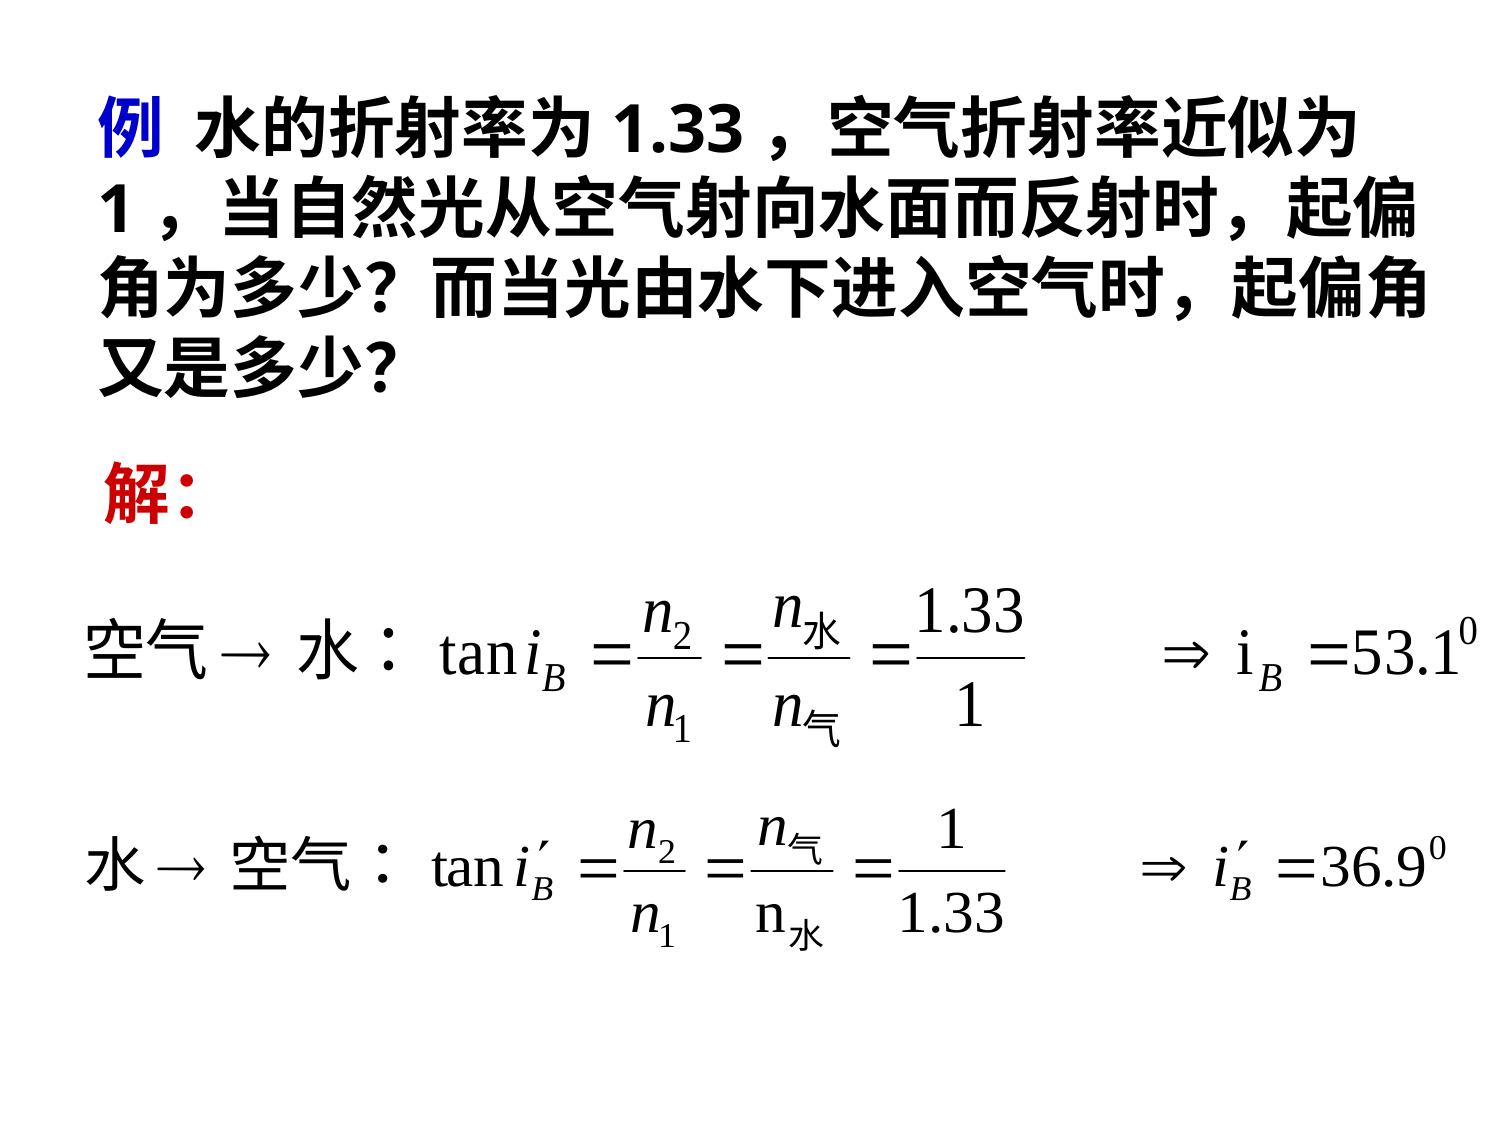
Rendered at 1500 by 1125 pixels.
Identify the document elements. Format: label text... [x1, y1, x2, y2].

text_box 解： [88, 444, 278, 539]
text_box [76, 786, 1459, 966]
text_box 例 水的折射率为1.33，空气折射率近似为1，当自然光从空气射向水面而反射时，起偏角为多少？而当光由水下进入空气时，起偏角又是多少？ [82, 78, 1500, 413]
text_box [78, 561, 1489, 762]
